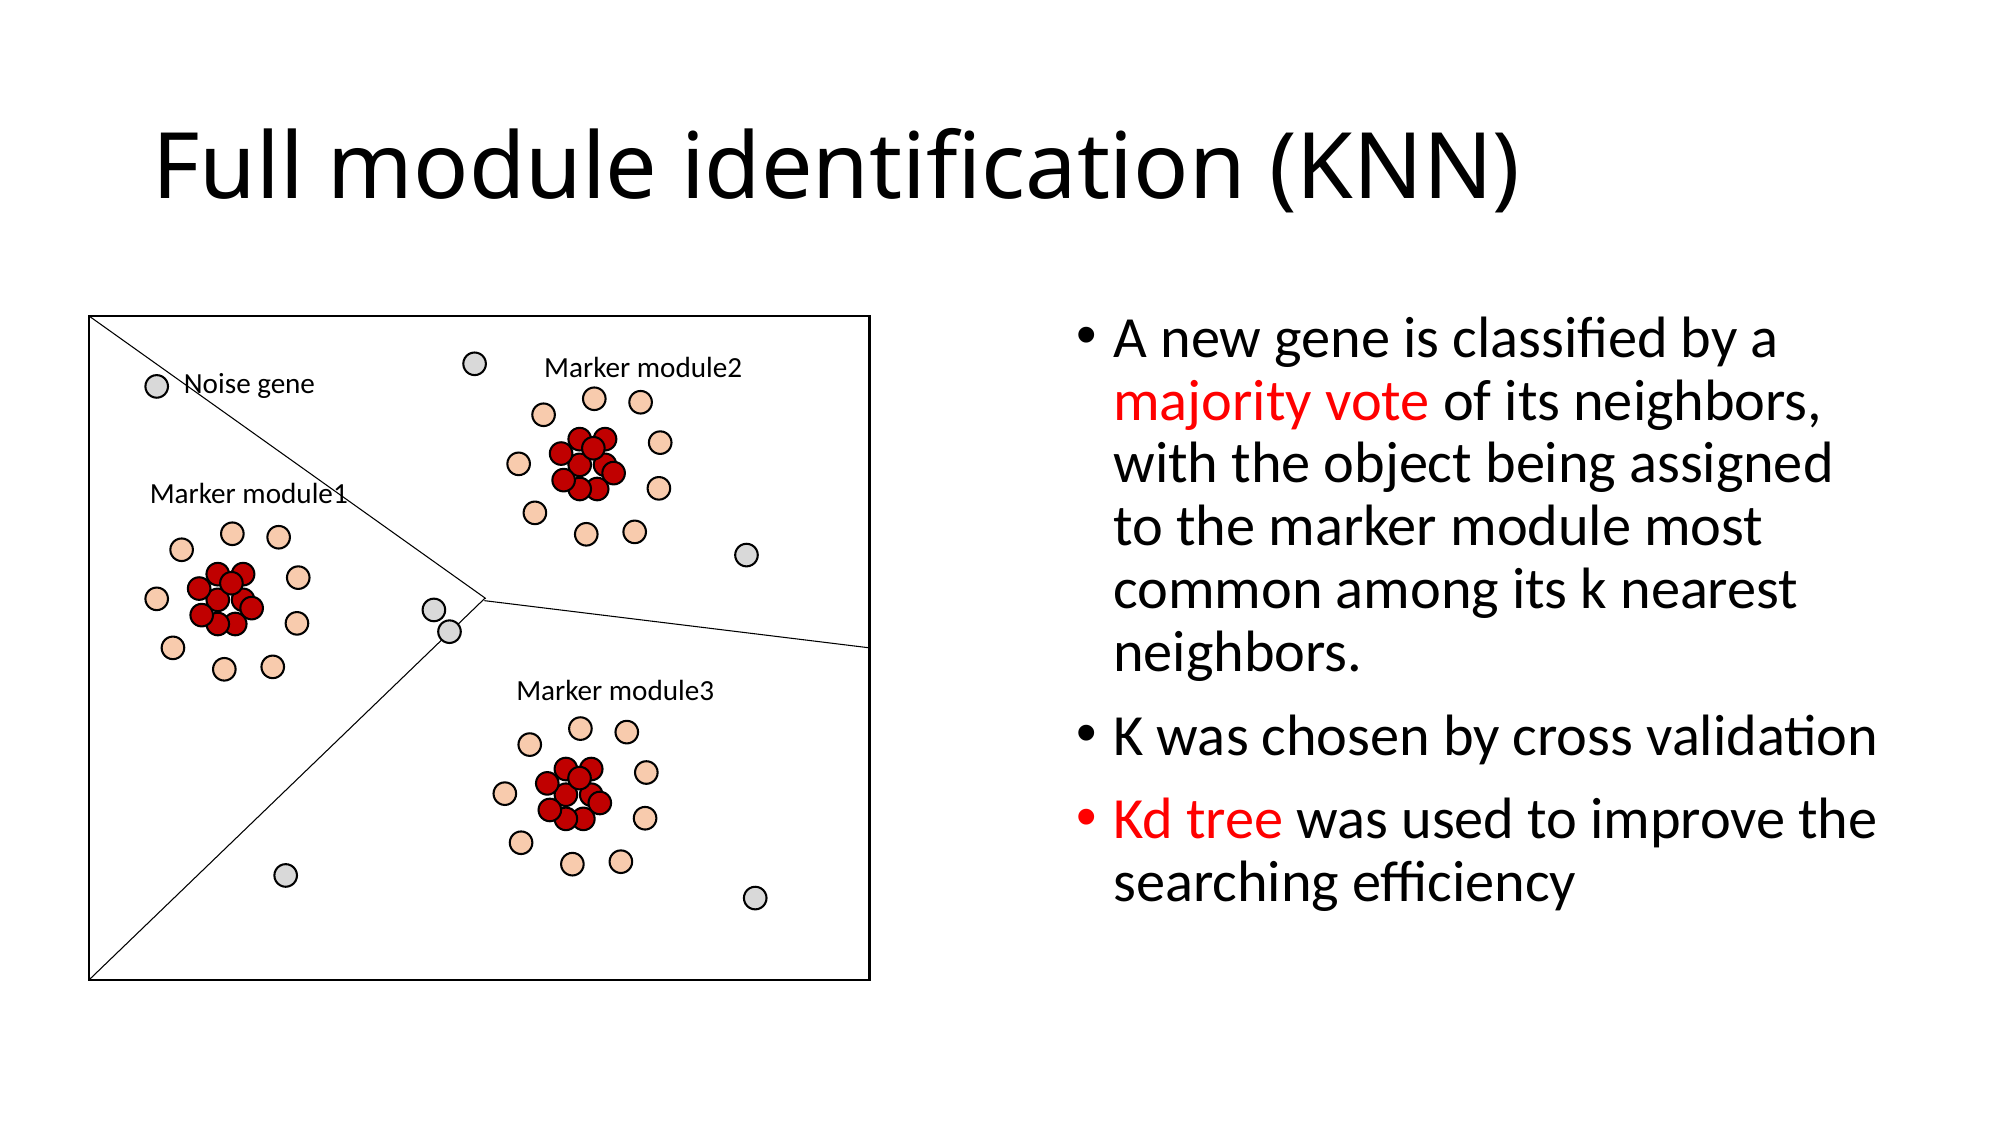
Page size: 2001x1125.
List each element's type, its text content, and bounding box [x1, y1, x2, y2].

title Full module identification (KNN) [137, 59, 1863, 278]
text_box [484, 600, 870, 648]
list A new gene is classified by a majority vote of its neighbors, with the object being assigned to the marker module most common among its k nearest neighbors. K was chosen by cross validation Kd tree was used to improve the searching efficiency [1061, 299, 1911, 1014]
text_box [88, 315, 870, 980]
